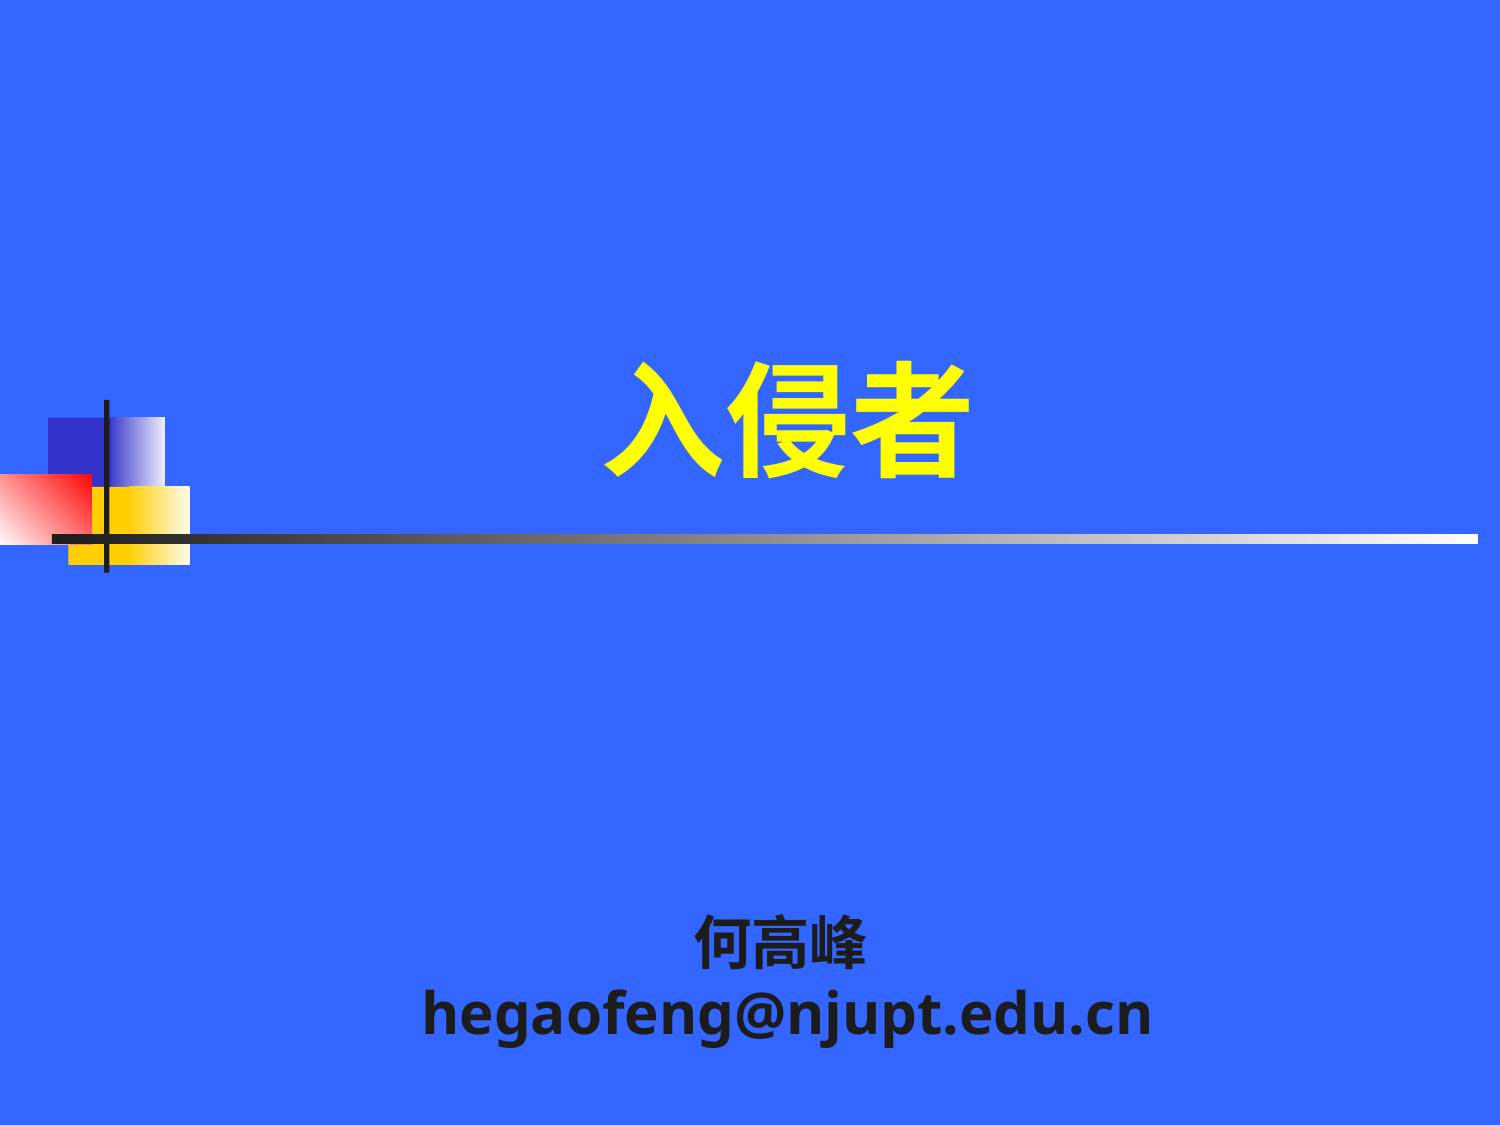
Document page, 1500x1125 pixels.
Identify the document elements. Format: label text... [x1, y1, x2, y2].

title 入侵者 [150, 312, 1425, 500]
text_box 何高峰hegaofeng@njupt.edu.cn [332, 832, 1243, 1121]
